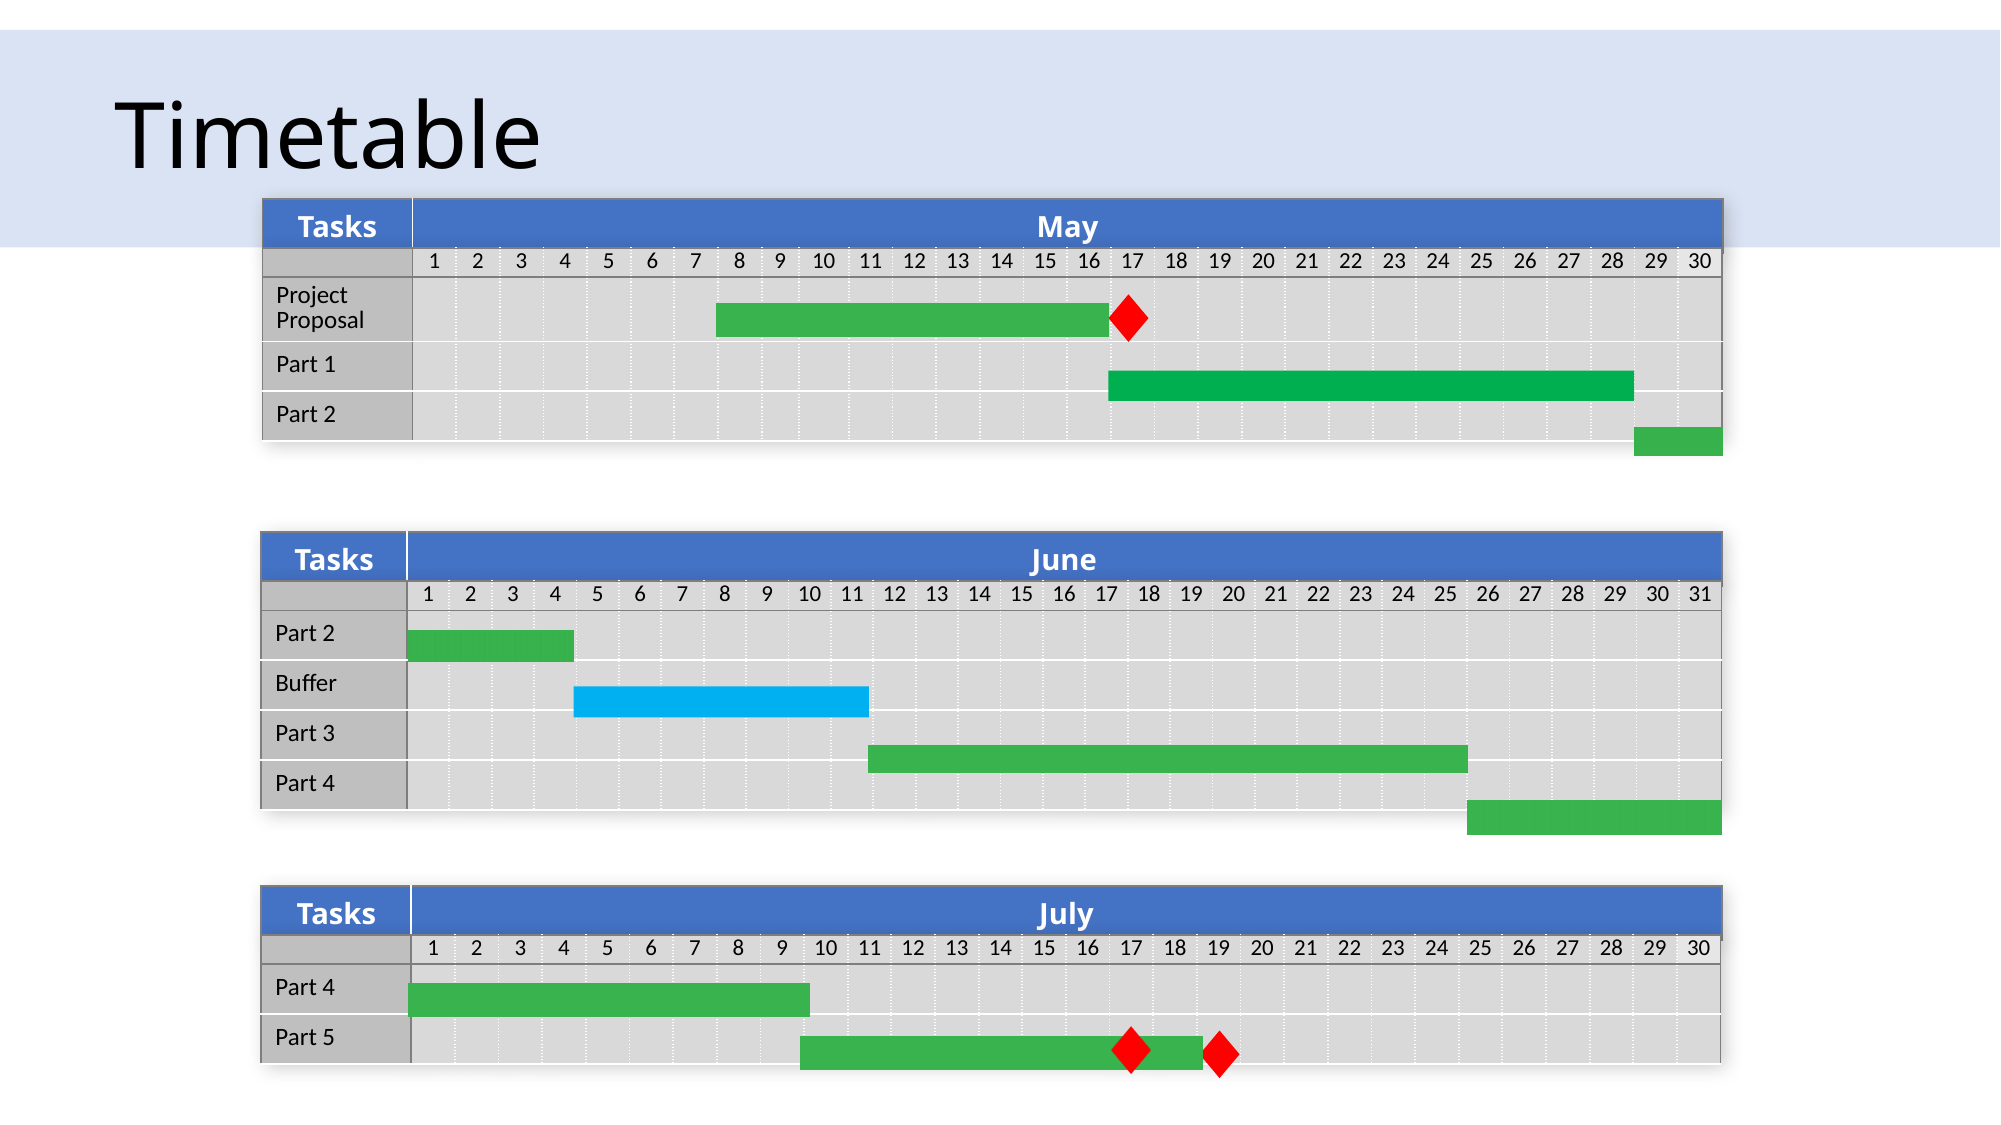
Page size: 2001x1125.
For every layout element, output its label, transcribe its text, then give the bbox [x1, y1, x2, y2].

table_cell [1594, 761, 1637, 800]
table_cell [1085, 611, 1128, 659]
table_cell [704, 761, 746, 809]
table_cell [1284, 1015, 1328, 1063]
table_cell [893, 392, 936, 440]
table_cell [1678, 278, 1721, 341]
table_cell [1637, 661, 1679, 709]
table_cell [980, 342, 1023, 390]
table_cell [1594, 661, 1637, 709]
title Timetable [99, 45, 1900, 233]
table_cell [630, 965, 673, 982]
table_header [263, 249, 412, 276]
table_cell [789, 718, 831, 759]
table_cell [1022, 965, 1066, 1013]
table_cell [1154, 278, 1198, 341]
table_cell [1679, 711, 1721, 759]
picture [408, 629, 574, 662]
table_cell [1633, 1015, 1677, 1063]
table_cell [1023, 278, 1067, 303]
table_cell [1241, 965, 1284, 1013]
table_header 12 [873, 582, 916, 610]
table_cell [831, 611, 873, 659]
table_header 7 [673, 936, 717, 963]
table_cell Part 5 [262, 1015, 410, 1063]
table_cell [543, 278, 587, 341]
table_cell [789, 761, 831, 809]
table_cell [1285, 342, 1329, 370]
table_cell [631, 392, 674, 440]
table_cell [1067, 392, 1111, 440]
table_header 10 [799, 249, 849, 276]
table_cell [1066, 1015, 1110, 1036]
table_cell [661, 761, 704, 809]
table_header 19 [1198, 249, 1242, 276]
table_cell [587, 278, 631, 341]
table_cell [413, 278, 456, 341]
table_cell [1198, 278, 1242, 341]
table_cell [718, 278, 762, 303]
table_cell [1241, 1015, 1284, 1063]
table_cell [1154, 342, 1198, 370]
table_cell Project Proposal [263, 278, 412, 341]
table_cell [1297, 611, 1340, 659]
table_cell [449, 711, 492, 759]
table_cell [1509, 661, 1552, 709]
table_cell [1591, 278, 1634, 341]
table_cell [661, 661, 704, 686]
table_header 26 [1467, 582, 1509, 610]
table_header 19 [1170, 582, 1213, 610]
table_header 11 [831, 582, 873, 610]
table_cell [848, 965, 891, 1013]
table_cell [760, 1017, 804, 1063]
table_cell [916, 773, 958, 809]
picture [716, 303, 1109, 338]
table_cell [1425, 611, 1467, 659]
table_header 6 [631, 249, 674, 276]
text_box [573, 686, 869, 718]
table_cell [891, 965, 935, 1013]
table_cell [1213, 611, 1255, 659]
table_header 28 [1590, 936, 1633, 963]
table_header 25 [1460, 249, 1504, 276]
table_cell [704, 661, 746, 686]
table_cell [1373, 278, 1416, 341]
table_cell [543, 392, 587, 440]
table_cell [873, 773, 916, 809]
table_cell [1416, 278, 1460, 341]
table_cell [449, 611, 492, 629]
table_cell [1043, 773, 1085, 809]
table_cell [1066, 965, 1110, 1013]
table_cell [1242, 402, 1285, 440]
table_cell [408, 761, 449, 809]
table_header 14 [979, 936, 1022, 963]
table_header 25 [1425, 582, 1467, 610]
table_header 24 [1415, 936, 1459, 963]
table_cell [979, 1015, 1022, 1036]
table_cell [916, 711, 958, 745]
table_cell [1460, 342, 1504, 370]
table_cell [1552, 761, 1594, 800]
table_cell Buffer [262, 661, 406, 709]
table_header Tasks [262, 887, 410, 934]
table_cell [449, 662, 492, 709]
table_header 3 [499, 936, 542, 963]
table_cell [577, 661, 619, 686]
table_header 20 [1241, 936, 1284, 963]
table_header 18 [1128, 582, 1170, 610]
table_cell [1111, 278, 1154, 341]
table_cell [916, 661, 958, 709]
table_cell [935, 1015, 979, 1036]
table_header May [413, 200, 1722, 243]
table_cell [586, 965, 630, 982]
table_cell [1552, 711, 1594, 759]
table_header 8 [718, 249, 762, 276]
table_cell [1467, 611, 1509, 659]
table_header 10 [789, 582, 831, 610]
table_cell [1242, 342, 1285, 370]
table_header 24 [1416, 249, 1460, 276]
table_cell [1416, 402, 1460, 440]
table_cell [1502, 1015, 1546, 1063]
table_cell [1340, 611, 1382, 659]
table_cell [408, 662, 449, 709]
table_cell [455, 1017, 499, 1063]
table_cell [1504, 402, 1547, 440]
table_cell [413, 392, 456, 440]
table_cell [456, 278, 500, 341]
table_cell [1085, 711, 1128, 745]
table_header 24 [1382, 582, 1425, 610]
table_cell [1677, 965, 1720, 1013]
table_cell [619, 718, 661, 759]
table_cell Part 2 [263, 392, 412, 440]
table_cell [1154, 402, 1198, 440]
table_header 28 [1591, 249, 1634, 276]
table_header 2 [455, 936, 499, 963]
table_cell [1678, 392, 1721, 427]
table_cell [849, 278, 893, 303]
table_cell [577, 761, 619, 809]
table_cell [873, 711, 916, 745]
table_cell [1023, 392, 1067, 440]
table_header 18 [1153, 936, 1197, 963]
table_cell [1415, 1015, 1459, 1063]
table_header 29 [1633, 936, 1677, 963]
table_cell [1197, 1015, 1241, 1053]
table_cell [1297, 661, 1340, 709]
table_header 8 [717, 936, 760, 963]
table_header 1 [408, 582, 449, 610]
table_header 15 [1023, 249, 1067, 276]
table_cell [534, 761, 577, 809]
picture [1467, 800, 1722, 835]
table_cell [1213, 773, 1255, 809]
table_cell [408, 711, 449, 759]
table_cell [1425, 661, 1467, 709]
table_cell [1509, 761, 1552, 800]
text_box [1109, 294, 1149, 342]
table_header 1 [412, 936, 455, 963]
table_header 20 [1213, 582, 1255, 610]
table_cell [674, 342, 718, 390]
table_cell [893, 278, 936, 303]
table_header 6 [619, 582, 661, 610]
table_cell [1373, 342, 1416, 370]
table_cell [848, 1015, 891, 1036]
table_cell [746, 761, 789, 809]
table_cell [1382, 773, 1425, 809]
table_cell [1546, 1015, 1590, 1063]
table_cell [1085, 661, 1128, 709]
table_cell [831, 711, 873, 759]
table_cell [674, 278, 718, 341]
table_cell [958, 773, 1001, 809]
table_cell [717, 965, 760, 982]
table_header 29 [1594, 582, 1637, 610]
table_cell [1067, 278, 1111, 316]
table_header 21 [1285, 249, 1329, 276]
table_cell [1043, 611, 1085, 659]
table_cell [916, 611, 958, 659]
table_cell [1460, 278, 1504, 341]
table_cell [534, 711, 577, 759]
table_header 3 [492, 582, 534, 610]
table_cell [456, 342, 500, 390]
table_cell [979, 965, 1022, 1013]
table_cell [1128, 711, 1170, 745]
table_header 23 [1373, 249, 1416, 276]
table_cell [1679, 611, 1721, 659]
table_cell [492, 611, 534, 629]
table_cell [958, 661, 1001, 709]
picture [799, 1026, 1203, 1074]
table_cell [1170, 611, 1213, 659]
table_header 28 [1552, 582, 1594, 610]
table_cell [1213, 661, 1255, 709]
table_cell [1637, 711, 1679, 759]
table_cell [1234, 1054, 1241, 1063]
table_cell [587, 392, 631, 440]
table_cell [746, 718, 789, 759]
table_cell [1297, 711, 1340, 745]
table_header July [412, 887, 1721, 930]
table_cell [408, 611, 449, 629]
table_cell [1067, 342, 1111, 390]
table_header 8 [704, 582, 746, 610]
table_header 27 [1509, 582, 1552, 610]
table_header 16 [1043, 582, 1085, 610]
table_cell [1425, 711, 1467, 745]
table_cell [1467, 661, 1509, 709]
table_cell [492, 711, 534, 759]
table_header 9 [762, 249, 799, 276]
table_cell [1425, 773, 1467, 809]
table_cell [1382, 711, 1425, 745]
table_cell [1546, 965, 1590, 1013]
table_cell [717, 1017, 760, 1063]
table_cell [1111, 402, 1154, 440]
table_cell [577, 611, 619, 659]
table_cell [1504, 278, 1547, 341]
table_cell [891, 1015, 935, 1036]
table_cell [935, 965, 979, 1013]
table_cell [674, 392, 718, 440]
table_cell [831, 761, 873, 809]
table_cell [1329, 342, 1373, 370]
table_cell [1467, 761, 1509, 800]
table_cell [1371, 1015, 1415, 1063]
table_cell [1328, 965, 1371, 1013]
table_cell [1285, 402, 1329, 440]
table_cell [980, 392, 1023, 440]
table_cell [762, 342, 799, 390]
table_cell [1504, 342, 1547, 370]
table_cell [799, 278, 849, 303]
table_cell [718, 342, 762, 390]
table_cell [1242, 278, 1285, 341]
table_cell [1502, 965, 1546, 1013]
table_header 30 [1678, 249, 1721, 276]
table_cell [1678, 342, 1721, 390]
table_header 9 [746, 582, 789, 610]
table_header 17 [1085, 582, 1128, 610]
table_header 15 [1001, 582, 1043, 610]
table_header 11 [849, 249, 893, 276]
table_cell [1067, 320, 1111, 341]
table_cell [1594, 711, 1637, 759]
table_cell [587, 342, 631, 390]
table_cell [1547, 278, 1591, 341]
table_cell [1382, 661, 1425, 709]
table_header 9 [760, 936, 804, 963]
table_cell [804, 965, 848, 1013]
table_cell [1416, 342, 1460, 370]
picture [408, 982, 810, 1017]
table_cell [1111, 342, 1154, 370]
table_header 19 [1197, 936, 1241, 963]
table_cell [455, 965, 499, 982]
table_header 3 [500, 249, 543, 276]
table_cell [1255, 773, 1297, 809]
table_cell [1679, 661, 1721, 709]
table_cell [1547, 402, 1591, 440]
table_header 14 [980, 249, 1023, 276]
table_cell Part 2 [262, 611, 406, 659]
table_cell [849, 342, 893, 390]
table_cell [499, 1017, 542, 1063]
table_cell [1677, 1015, 1720, 1063]
text_box [1203, 1030, 1240, 1079]
table_header [262, 936, 410, 963]
table_cell [873, 661, 916, 709]
table_cell [1634, 392, 1678, 427]
table_cell [718, 392, 762, 440]
table_cell [1467, 711, 1509, 759]
table_cell [1110, 965, 1153, 1013]
table_cell [1509, 711, 1552, 759]
table_header 7 [661, 582, 704, 610]
table_header 17 [1111, 249, 1154, 276]
table_cell [1170, 773, 1213, 809]
table_header 27 [1546, 936, 1590, 963]
table_cell [630, 1017, 673, 1063]
table_cell [789, 661, 831, 686]
table_cell [1637, 761, 1679, 800]
table_cell [1552, 661, 1594, 709]
table_cell [1460, 402, 1504, 440]
table_header 16 [1067, 249, 1111, 276]
table_cell [1255, 711, 1297, 745]
table_cell [619, 611, 661, 659]
table_cell [1170, 661, 1213, 709]
table_cell [1547, 342, 1591, 370]
table_header 22 [1297, 582, 1340, 610]
table_cell [1340, 773, 1382, 809]
table_cell [1459, 1015, 1502, 1063]
table_cell [542, 965, 586, 982]
table_cell [1591, 342, 1634, 370]
table_cell [534, 611, 577, 659]
table_header 31 [1679, 582, 1721, 610]
table_cell [1001, 661, 1043, 709]
table_cell [936, 392, 980, 440]
table_header 30 [1637, 582, 1679, 610]
table_cell [661, 611, 704, 659]
table_header 6 [630, 936, 673, 963]
picture [868, 745, 1468, 773]
table_cell [1128, 773, 1170, 809]
table_header 5 [577, 582, 619, 610]
table_cell [534, 661, 577, 709]
table_header 16 [1066, 936, 1110, 963]
table_header 26 [1504, 249, 1547, 276]
table_header 23 [1340, 582, 1382, 610]
table_header 21 [1284, 936, 1328, 963]
table_cell [762, 392, 799, 440]
table_header 14 [958, 582, 1001, 610]
table_cell [1001, 773, 1043, 809]
table_cell [762, 278, 799, 303]
table_cell [1153, 965, 1197, 1013]
table_cell [577, 718, 619, 759]
table_cell [1197, 965, 1241, 1013]
table_header 10 [804, 936, 848, 963]
table_cell [980, 278, 1023, 303]
table_cell [673, 1017, 717, 1063]
table_cell [893, 342, 936, 390]
table_cell [1198, 342, 1242, 370]
table_cell [631, 278, 674, 341]
table_cell [849, 392, 893, 440]
table_cell [746, 611, 789, 659]
table_cell [1328, 1015, 1371, 1063]
table_cell [873, 611, 916, 659]
table_cell [1023, 342, 1067, 390]
table_header 12 [891, 936, 935, 963]
table_cell [543, 342, 587, 390]
table_cell Part 4 [262, 965, 410, 1013]
table_cell [1110, 1015, 1153, 1036]
table_cell [704, 718, 746, 759]
table_cell [1198, 402, 1242, 440]
picture [1634, 427, 1723, 456]
table_cell [1329, 278, 1373, 341]
table_cell [1297, 773, 1340, 809]
table_cell [1552, 611, 1594, 659]
table_cell [1255, 661, 1297, 709]
table_cell [936, 342, 980, 390]
table_header 13 [936, 249, 980, 276]
table_cell [492, 662, 534, 709]
table_cell [1509, 611, 1552, 659]
table_cell [704, 611, 746, 659]
table_cell [1594, 611, 1637, 659]
table_header 4 [534, 582, 577, 610]
table_cell [1634, 278, 1678, 341]
table_cell [413, 342, 456, 390]
table_cell [586, 1017, 630, 1063]
table_cell [804, 1015, 848, 1036]
table_cell [789, 611, 831, 659]
table_header 2 [449, 582, 492, 610]
table_cell [449, 761, 492, 809]
table_cell [1373, 402, 1416, 440]
table_header 1 [413, 249, 456, 276]
table_cell Part 4 [262, 761, 406, 809]
table_header 23 [1371, 936, 1415, 963]
table_cell [1170, 711, 1213, 745]
table_cell [1043, 711, 1085, 745]
table_cell [500, 342, 543, 390]
table_header 13 [916, 582, 958, 610]
table_cell [1284, 965, 1328, 1013]
table_header 25 [1459, 936, 1502, 963]
table_header 17 [1110, 936, 1153, 963]
table_cell [1153, 1015, 1197, 1036]
table_cell [1679, 761, 1721, 800]
table_cell [456, 392, 500, 440]
table_cell [1415, 965, 1459, 1013]
table_header Tasks [263, 200, 412, 247]
table_header 27 [1547, 249, 1591, 276]
table_cell [1590, 965, 1633, 1013]
table_cell [1128, 611, 1170, 659]
table_header 30 [1677, 936, 1720, 963]
table_header 13 [935, 936, 979, 963]
table_cell [1213, 711, 1255, 745]
table_cell [500, 392, 543, 440]
table_header 5 [587, 249, 631, 276]
table_cell [1255, 611, 1297, 659]
table_cell [542, 1017, 586, 1063]
table_cell [619, 661, 661, 686]
table_cell [1634, 342, 1678, 390]
table_cell [760, 965, 804, 982]
table_cell [1459, 965, 1502, 1013]
table_cell [1043, 661, 1085, 709]
table_cell [1285, 278, 1329, 341]
table_cell [936, 278, 980, 303]
table_cell [1329, 402, 1373, 440]
table_cell [412, 1017, 455, 1063]
table_cell [500, 278, 543, 341]
table_cell [1340, 661, 1382, 709]
table_header 2 [456, 249, 500, 276]
table_header 18 [1154, 249, 1198, 276]
table_cell [661, 718, 704, 759]
table_header 20 [1242, 249, 1285, 276]
table_header 21 [1255, 582, 1297, 610]
table_cell [958, 611, 1001, 659]
table_cell [1591, 402, 1634, 440]
table_header 7 [674, 249, 718, 276]
text_box [1107, 370, 1635, 402]
table_cell [1340, 711, 1382, 745]
table_cell [1001, 711, 1043, 745]
table_header 5 [586, 936, 630, 963]
table_cell Part 1 [263, 342, 412, 390]
table_cell [746, 661, 789, 686]
table_cell [1371, 965, 1415, 1013]
table_cell [1382, 611, 1425, 659]
table_header 22 [1328, 936, 1371, 963]
table_header 12 [893, 249, 936, 276]
table_cell [958, 711, 1001, 745]
table_cell [799, 342, 849, 390]
table_header June [408, 533, 1721, 576]
table_cell [1085, 773, 1128, 809]
table_cell [499, 965, 542, 982]
table_cell Part 3 [262, 711, 406, 759]
table_cell [1128, 661, 1170, 709]
table_cell [492, 761, 534, 809]
table_cell [1001, 611, 1043, 659]
table_cell [619, 761, 661, 809]
table_header 15 [1022, 936, 1066, 963]
table_header 4 [542, 936, 586, 963]
table_header 26 [1502, 936, 1546, 963]
table_header Tasks [262, 533, 406, 580]
table_header 22 [1329, 249, 1373, 276]
table_cell [1590, 1015, 1633, 1063]
table_cell [799, 392, 849, 440]
table_header [262, 582, 406, 610]
table_header 29 [1634, 249, 1678, 276]
table_cell [631, 342, 674, 390]
table_cell [412, 965, 455, 982]
table_cell [831, 661, 873, 709]
table_cell [1637, 611, 1679, 659]
table_header 11 [848, 936, 891, 963]
table_header 4 [543, 249, 587, 276]
table_cell [1633, 965, 1677, 1013]
table_cell [1022, 1015, 1066, 1036]
table_cell [673, 965, 717, 982]
